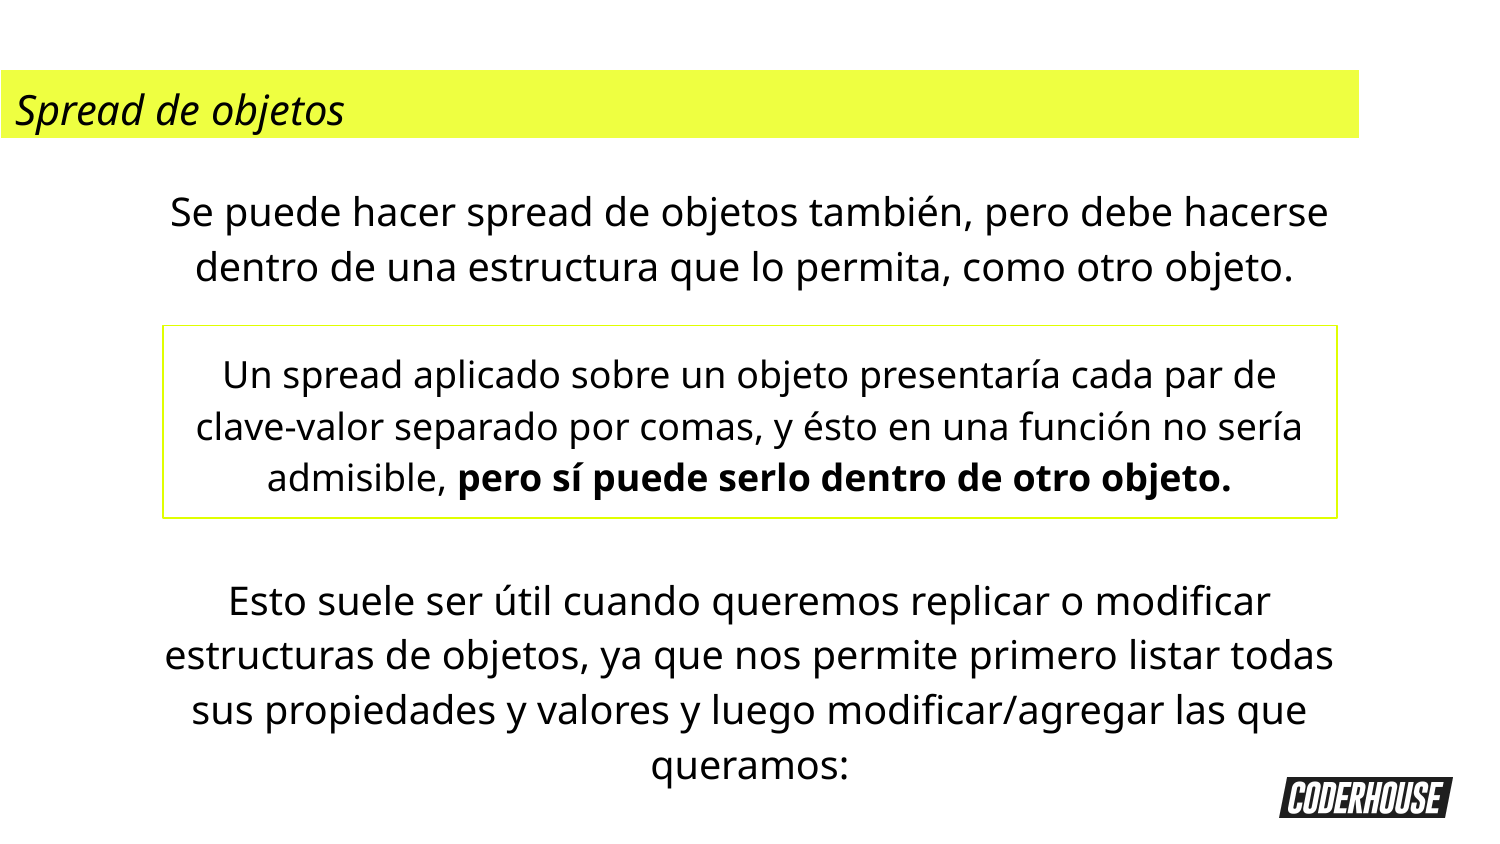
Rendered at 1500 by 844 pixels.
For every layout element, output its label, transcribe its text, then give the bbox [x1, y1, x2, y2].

text_box Se puede hacer spread de objetos también, pero debe hacerse dentro de una estructura que lo permita, como otro objeto. [123, 165, 1377, 310]
text_box Spread de objetos [0, 69, 1360, 139]
picture [1279, 777, 1453, 818]
text_box Esto suele ser útil cuando queremos replicar o modificar estructuras de objetos, ya que nos permite primero listar todas sus propiedades y valores y luego modificar/agregar las que queramos: [139, 553, 1360, 747]
text_box Un spread aplicado sobre un objeto presentaría cada par de clave-valor separado por comas, y ésto en una función no sería admisible, pero sí puede serlo dentro de otro objeto. [162, 325, 1338, 519]
